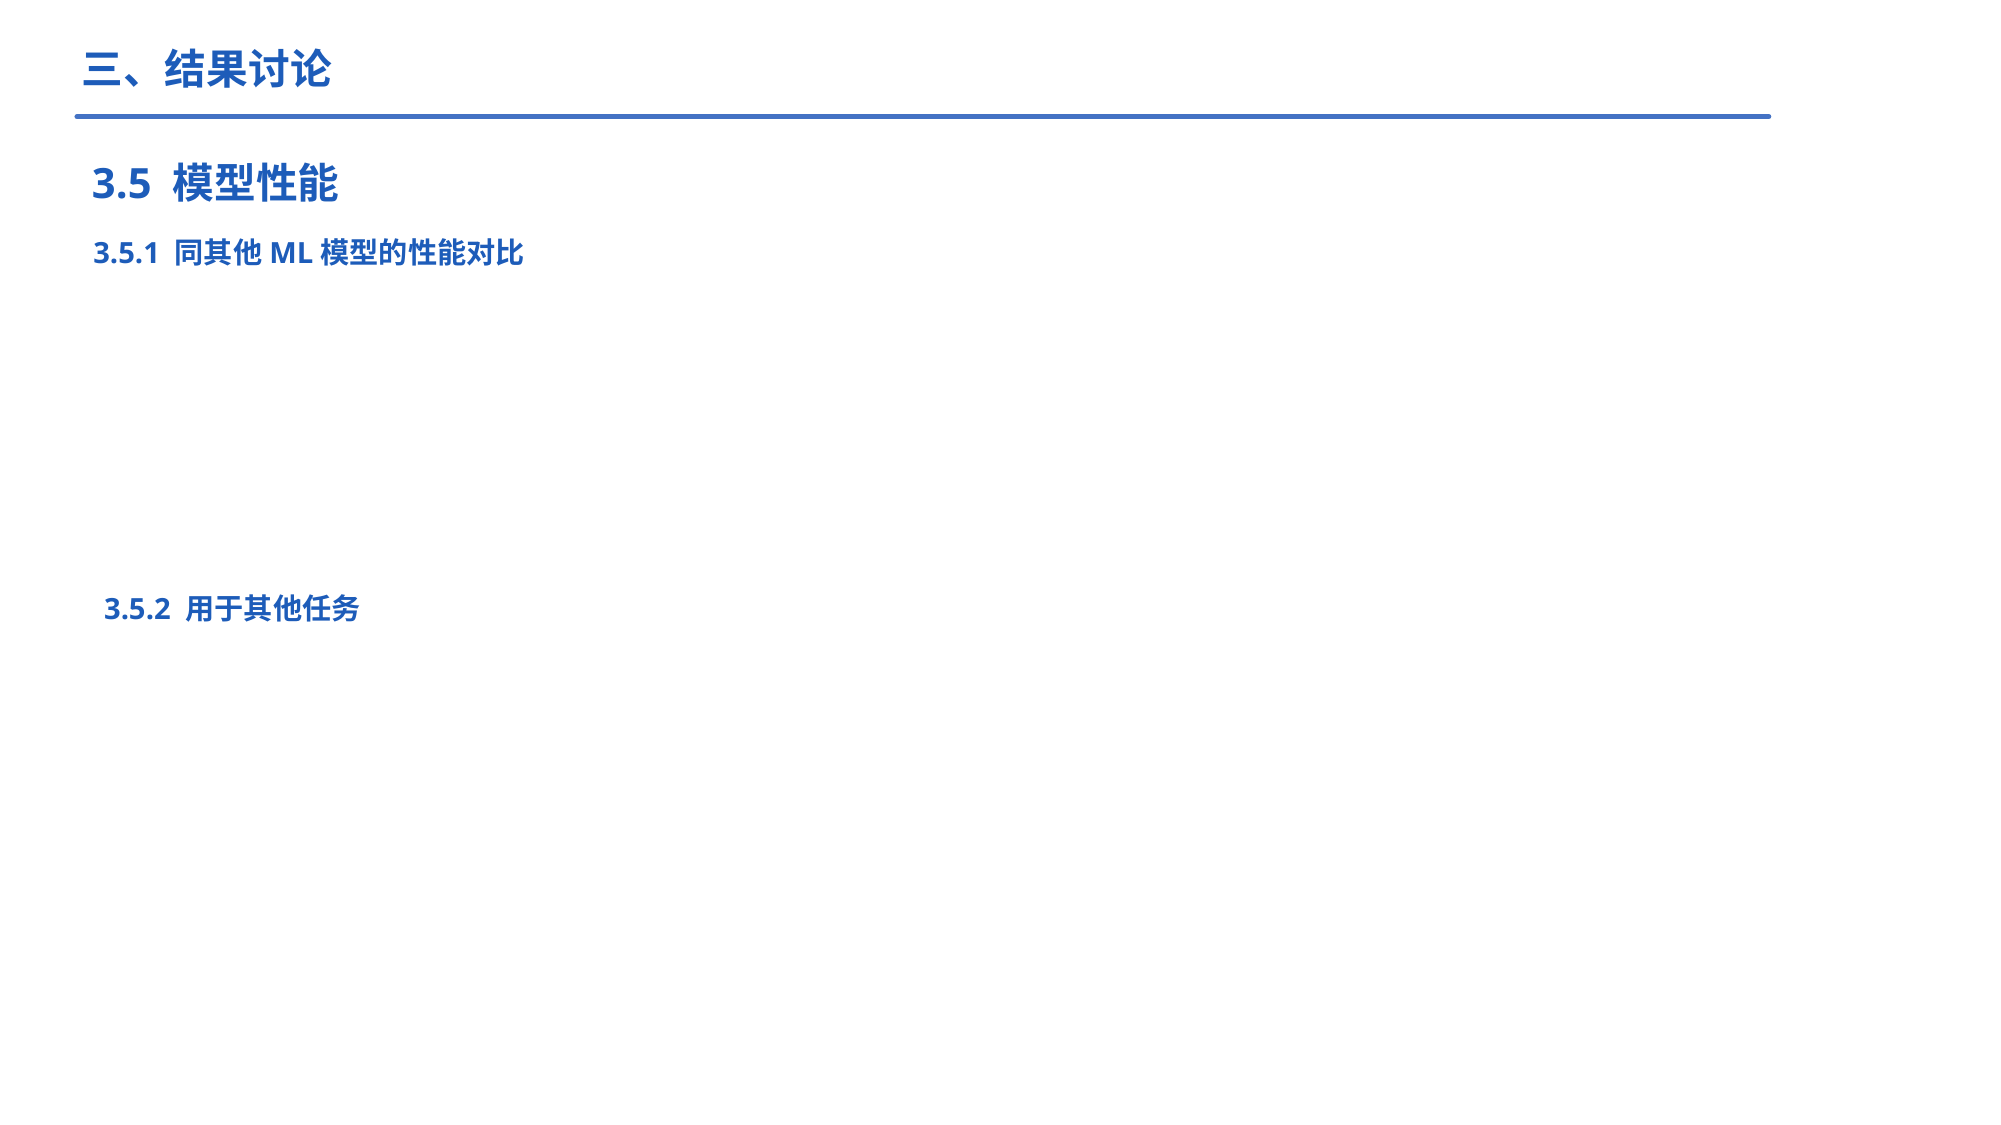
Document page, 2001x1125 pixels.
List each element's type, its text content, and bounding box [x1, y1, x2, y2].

text_box 三、结果讨论 [66, 35, 407, 101]
text_box 3.5.2 用于其他任务 [89, 582, 575, 633]
text_box 3.5 模型性能 [77, 149, 418, 215]
text_box 3.5.1 同其他ML模型的性能对比 [78, 226, 564, 277]
